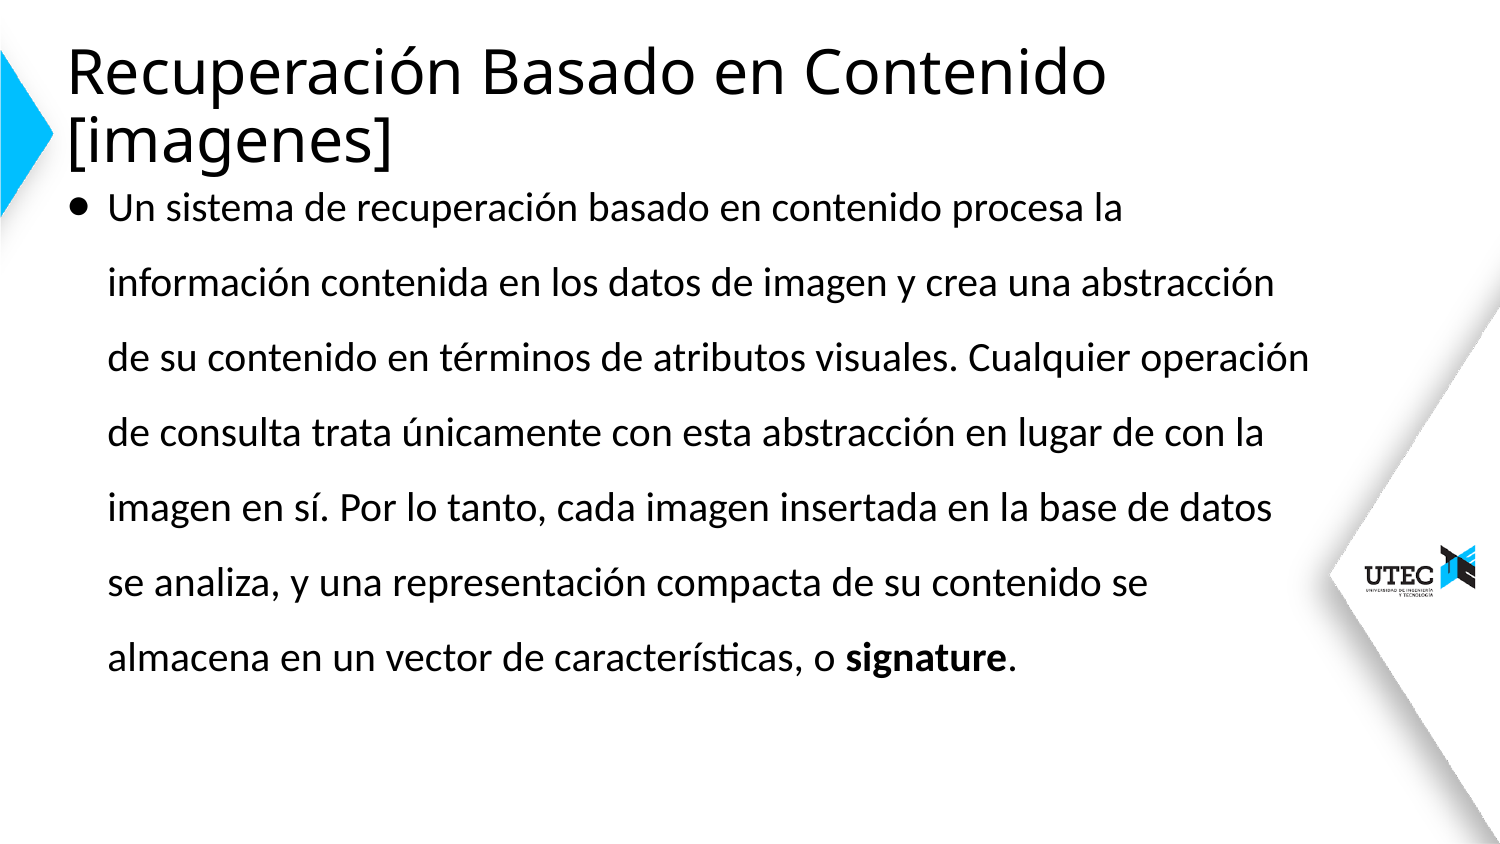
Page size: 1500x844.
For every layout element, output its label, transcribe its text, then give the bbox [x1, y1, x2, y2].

list Un sistema de recuperación basado en contenido procesa la información contenida en los datos de imagen y crea una abstracción de su contenido en términos de atributos visuales. Cualquier operación de consulta trata únicamente con esta abstracción en lugar de con la imagen en sí. Por lo tanto, cada imagen insertada en la base de datos se analiza, y una representación compacta de su contenido se almacena en un vector de características, o signature. [51, 139, 1329, 782]
picture [0, 0, 1500, 844]
title Recuperación Basado en Contenido [imagenes] [51, 25, 1449, 130]
